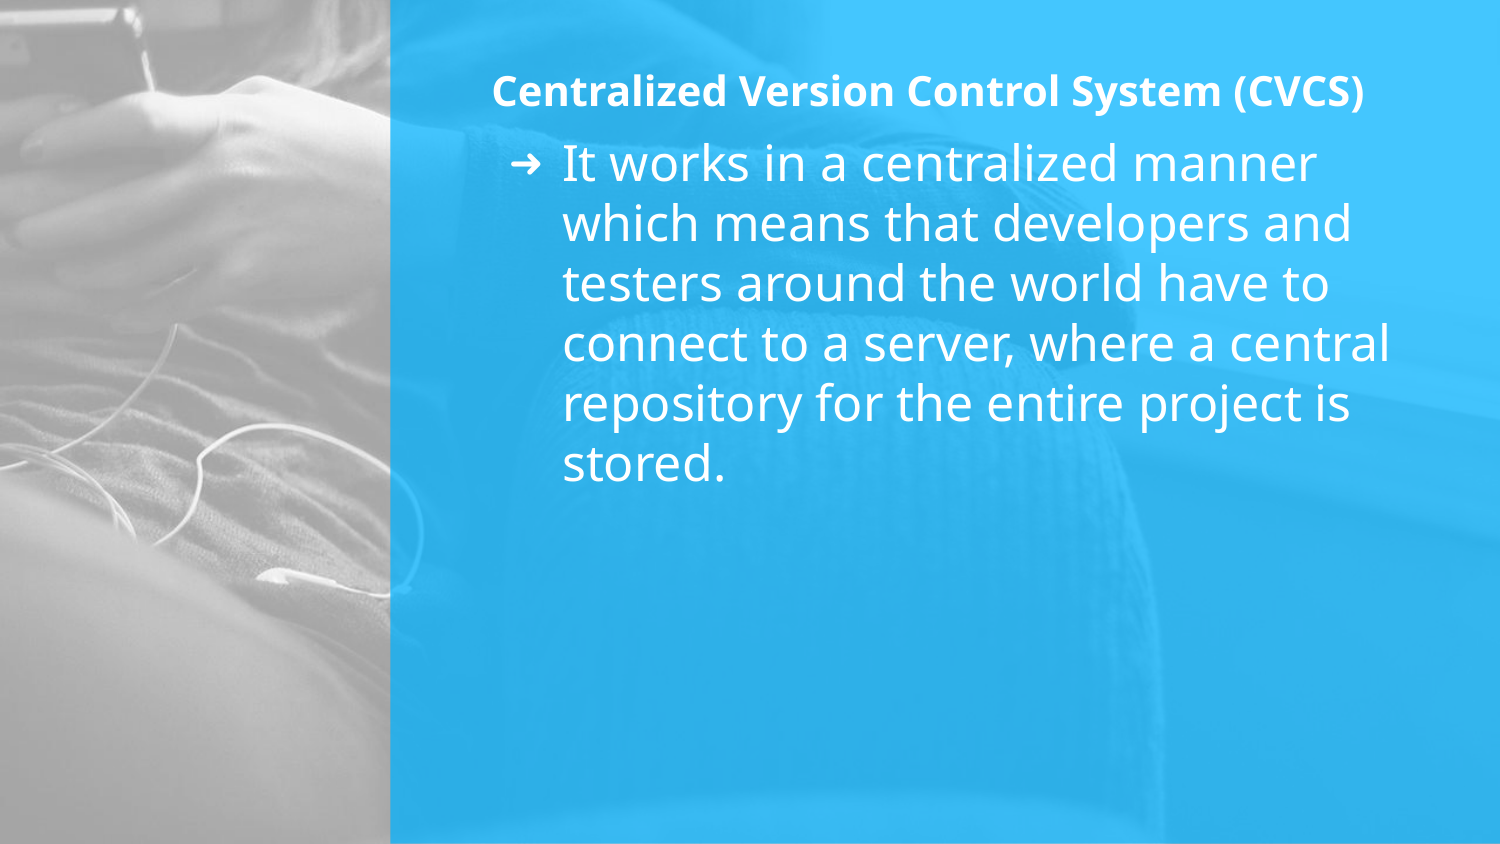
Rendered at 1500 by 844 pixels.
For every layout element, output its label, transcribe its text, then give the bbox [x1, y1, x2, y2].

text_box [0, 0, 390, 844]
title Centralized Version Control System (CVCS) [476, 49, 1415, 116]
picture [390, 0, 1500, 844]
list It works in a centralized manner which means that developers and testers around the world have to connect to a server, where a central repository for the entire project is stored. [476, 116, 1476, 761]
